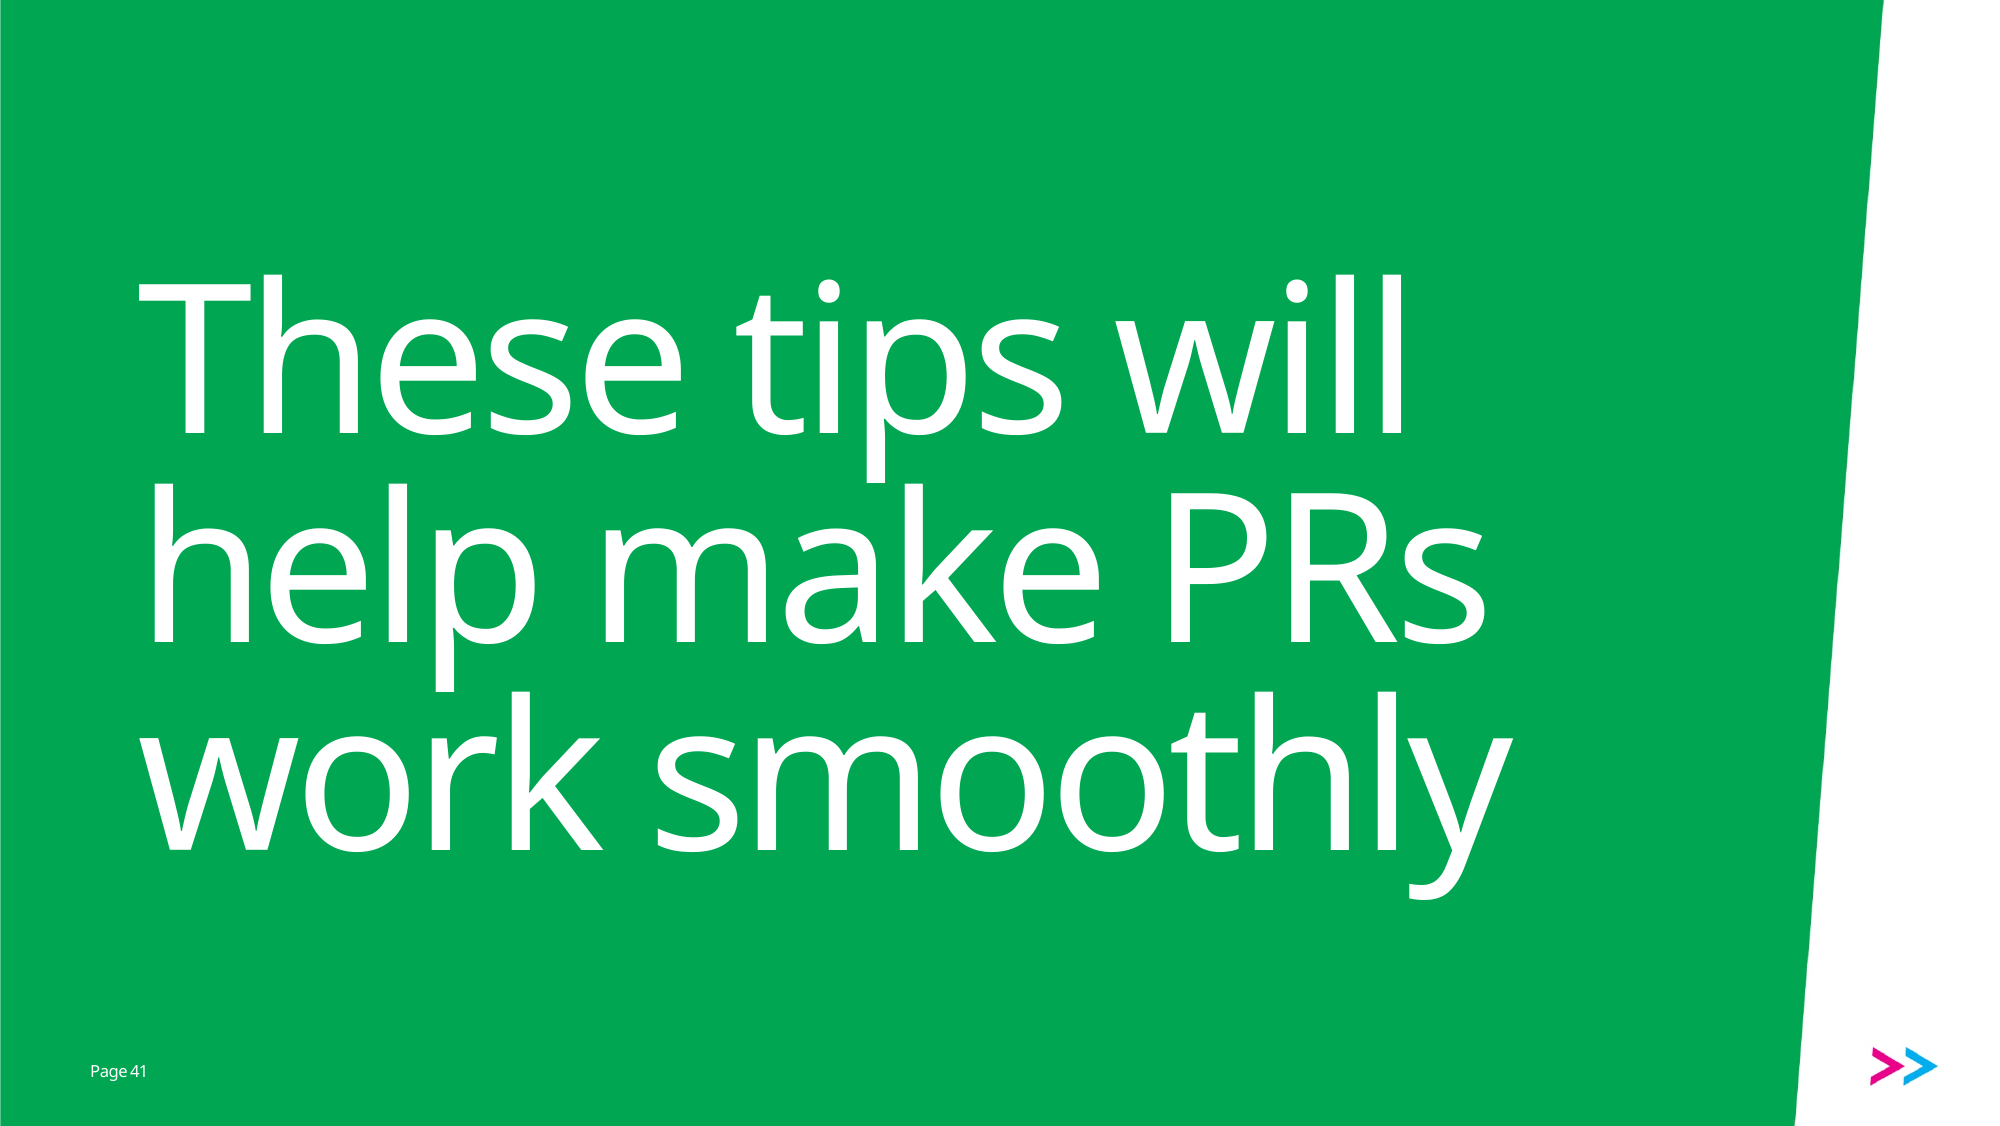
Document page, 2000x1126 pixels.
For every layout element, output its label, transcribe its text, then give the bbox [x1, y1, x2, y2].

slide_number 41 [130, 1061, 166, 1113]
title These tips will help make PRs work smoothly [137, 267, 1697, 1012]
picture [0, 0, 2000, 1126]
